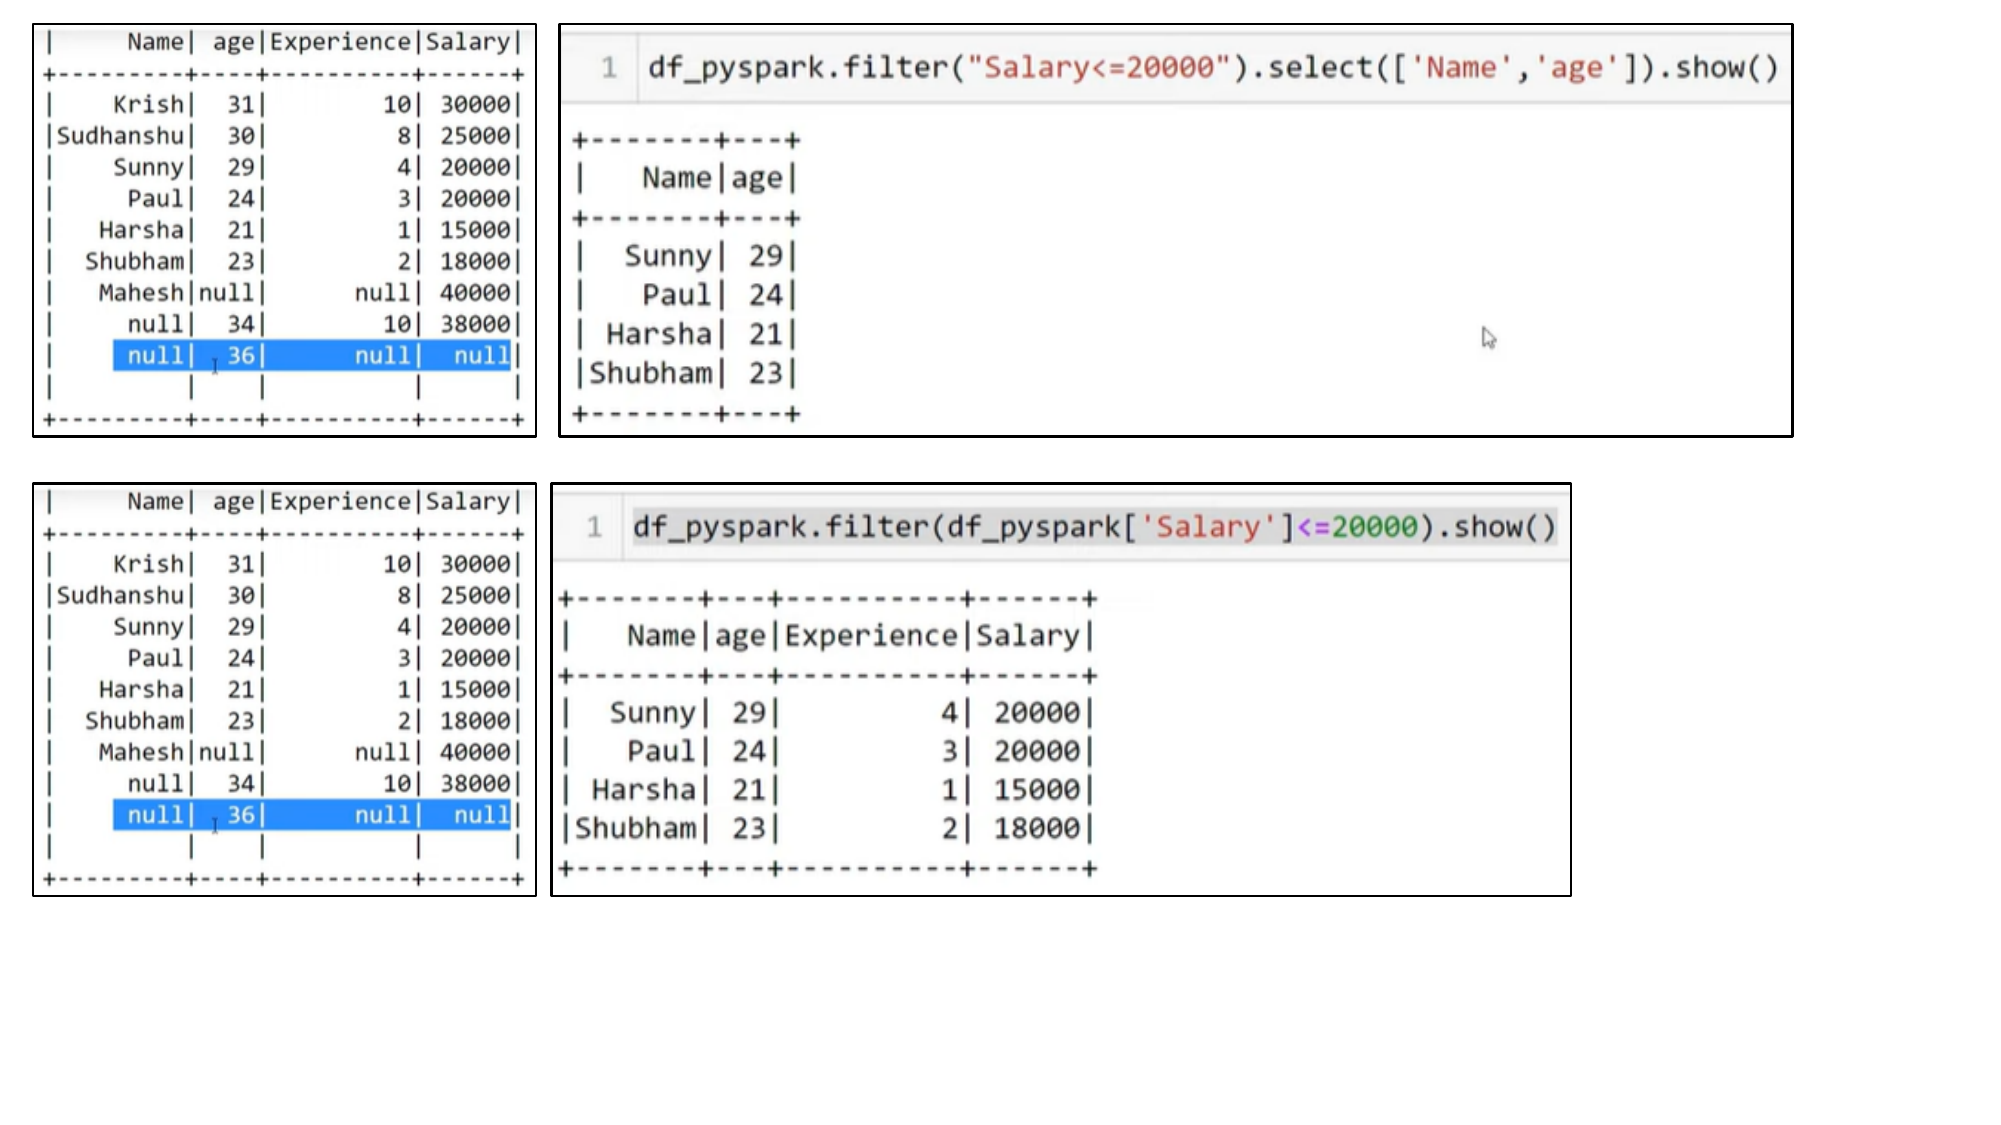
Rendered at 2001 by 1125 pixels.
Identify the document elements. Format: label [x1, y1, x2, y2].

picture [34, 25, 535, 436]
picture [34, 484, 535, 895]
picture [560, 25, 1792, 436]
picture [552, 484, 1570, 895]
